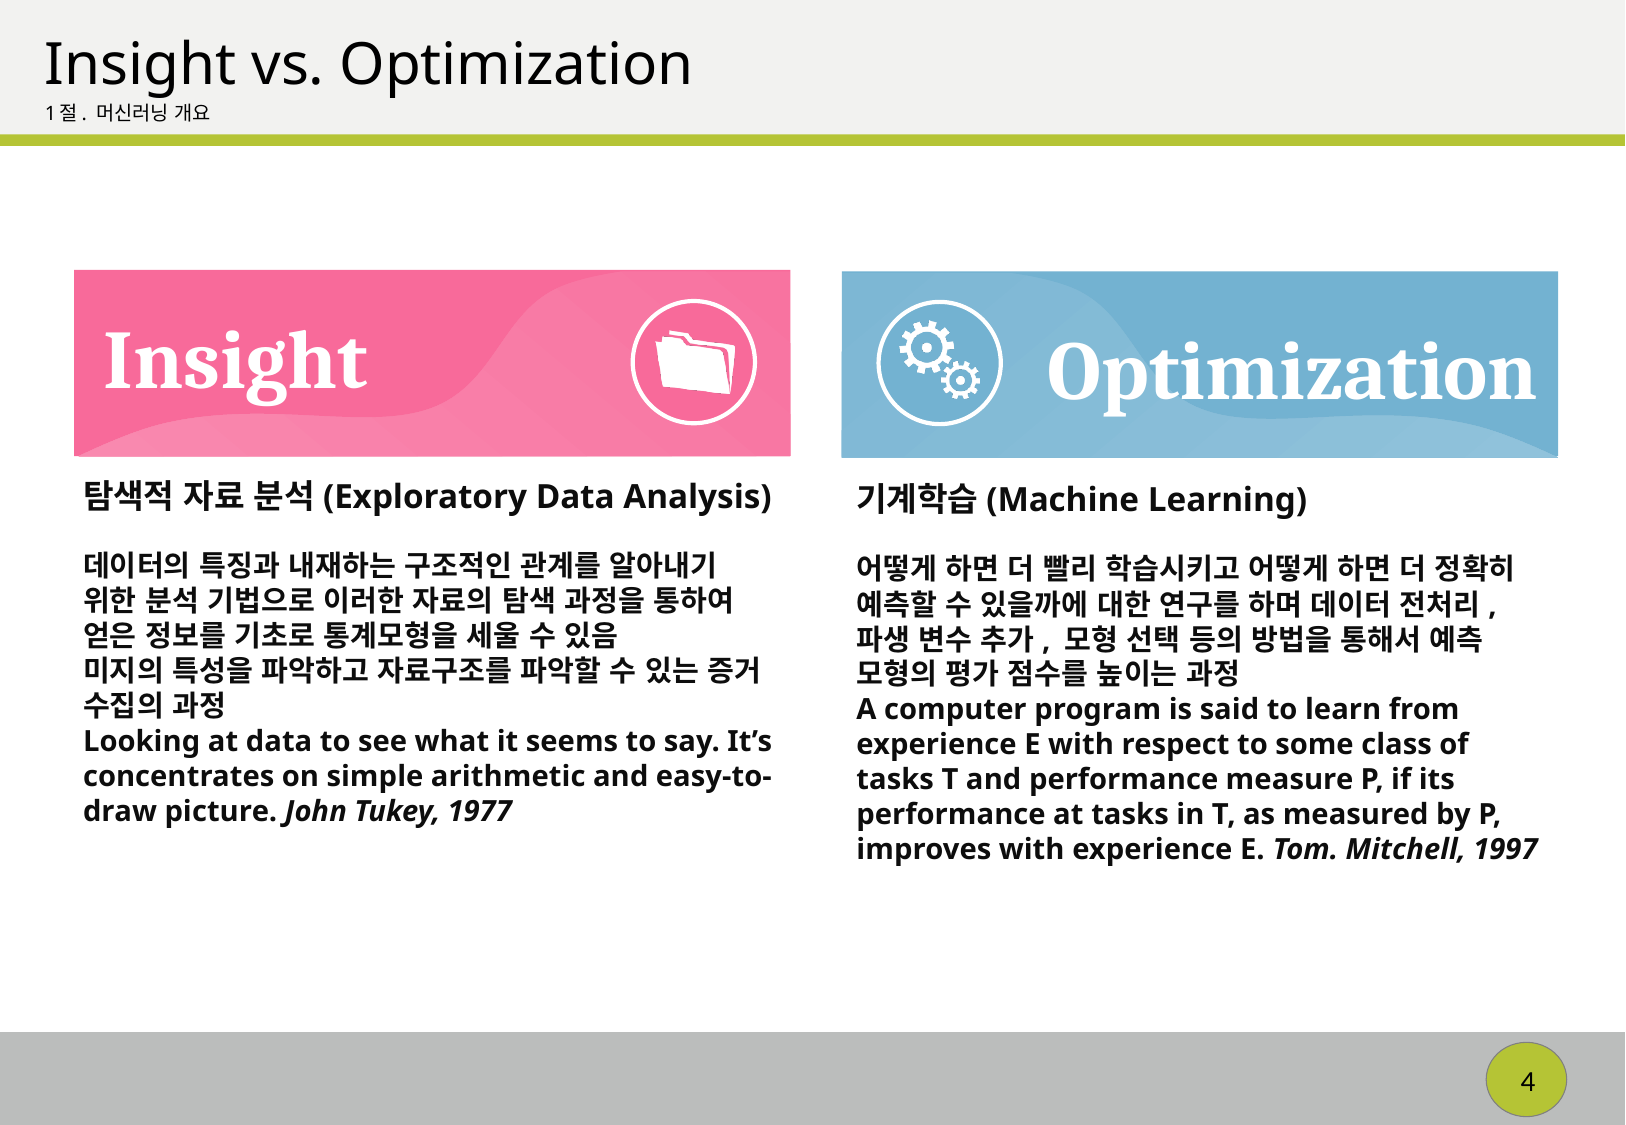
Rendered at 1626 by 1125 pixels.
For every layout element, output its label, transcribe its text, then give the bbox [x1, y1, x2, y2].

text_box 기계학습(Machine Learning) 어떻게 하면 더 빨리 학습시키고 어떻게 하면 더 정확히 예측할 수 있을까에 대한 연구를 하며 데이터 전처리, 파생 변수 추가, 모형 선택 등의 방법을 통해서 예측 모형의 평가 점수를 높이는 과정 A computer program is said to learn from experience E with respect to some class of tasks T and performance measure P, if its performance at tasks in T, as measured by P, improves with experience E. Tom. Mitchell, 1997 [841, 471, 1557, 873]
text_box Insight [103, 305, 389, 406]
text_box [630, 298, 758, 426]
text_box [72, 268, 792, 458]
text_box [839, 270, 1561, 460]
text_box Optimization [976, 315, 1539, 416]
list 1절. 머신러닝 개요 [32, 94, 1592, 130]
text_box 탐색적 자료 분석(Exploratory Data Analysis) 데이터의 특징과 내재하는 구조적인 관계를 알아내기 위한 분석 기법으로 이러한 자료의 탐색 과정을 통하여 얻은 정보를 기초로 통계모형을 세울 수 있음 미지의 특성을 파악하고 자료구조를 파악할 수 있는 증거 수집의 과정 Looking at data to see what it seems to say. It’s concentrates on simple arithmetic and easy-to-draw picture. John Tukey, 1977 [68, 467, 790, 835]
text_box [76, 269, 793, 459]
picture [898, 320, 980, 400]
text_box [840, 269, 1560, 455]
title Insight vs. Optimization [32, 19, 1592, 91]
text_box [876, 299, 1003, 427]
picture [654, 330, 736, 394]
